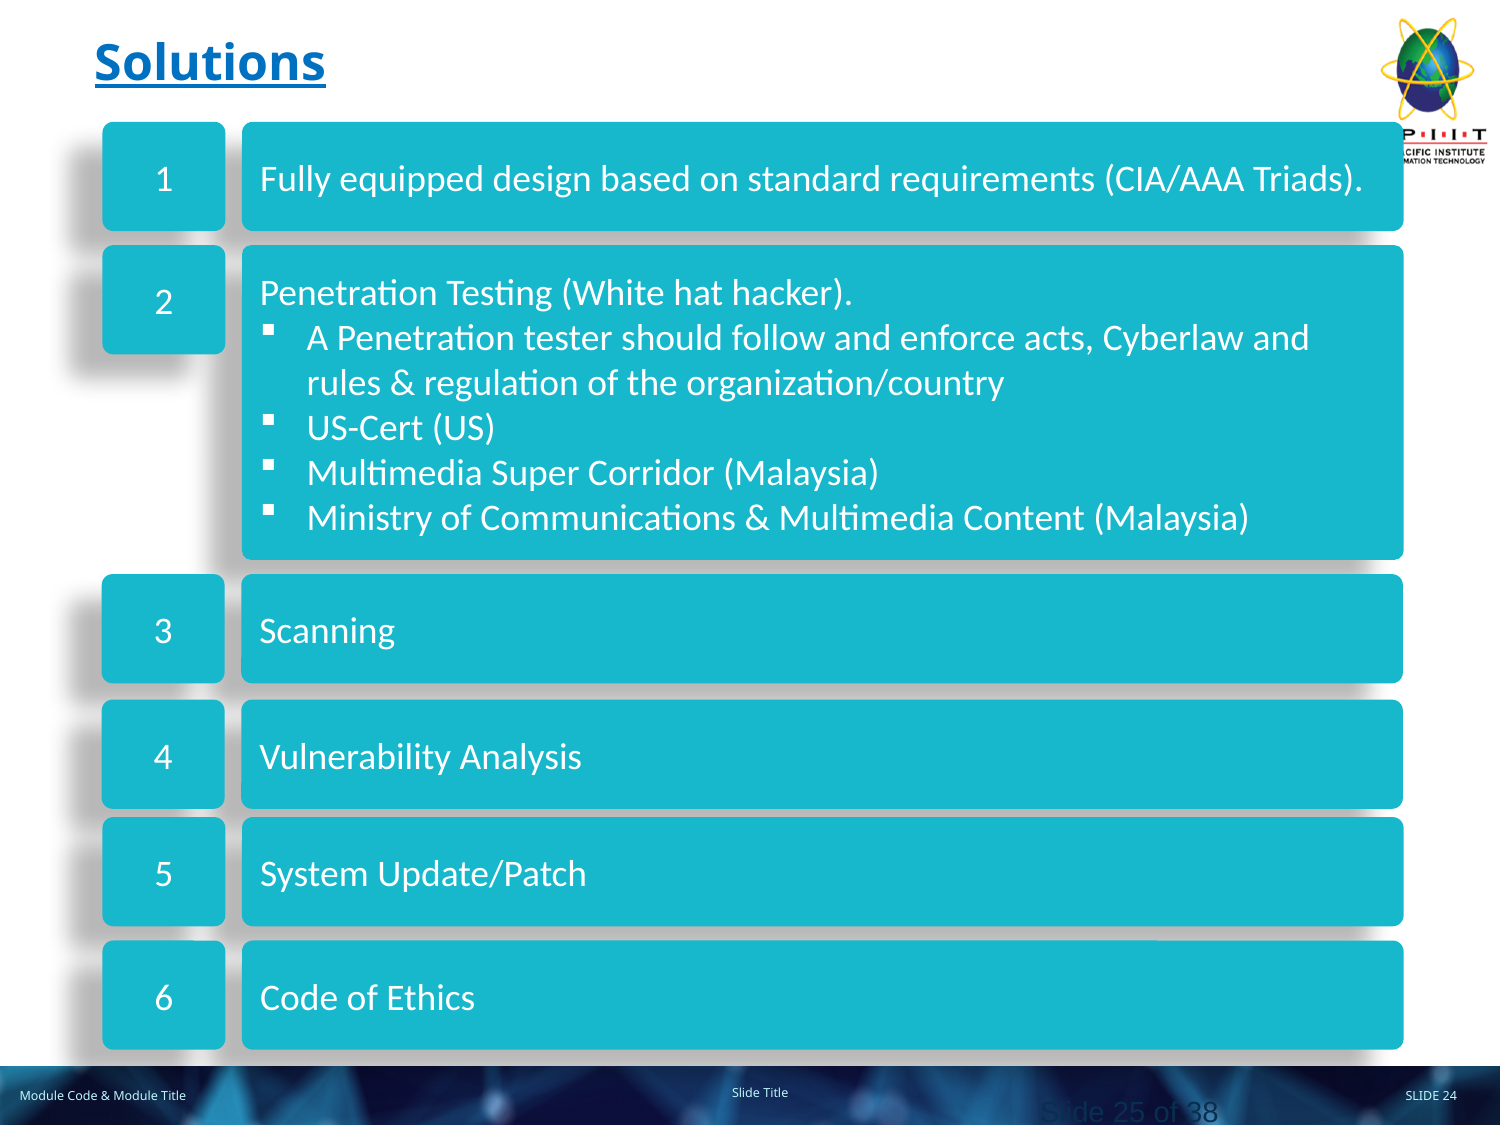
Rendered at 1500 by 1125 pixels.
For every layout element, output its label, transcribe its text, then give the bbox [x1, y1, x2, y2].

footer Slide 25 of 38 [1025, 1086, 1500, 1125]
text_box 2 [102, 245, 226, 355]
text_box Scanning [241, 574, 1403, 684]
text_box 6 [102, 940, 226, 1050]
text_box System Update/Patch [241, 817, 1404, 927]
title Solutions [79, 19, 1235, 102]
picture [0, 1066, 1500, 1125]
text_box 1 [102, 121, 226, 232]
text_box Code of Ethics [241, 940, 1404, 1050]
text_box 4 [101, 699, 225, 809]
picture [1353, 0, 1500, 182]
text_box Fully equipped design based on standard requirements (CIA/AAA Triads). [241, 121, 1404, 232]
text_box 3 [101, 574, 225, 684]
text_box 5 [102, 817, 226, 927]
text_box Penetration Testing (White hat hacker). A Penetration tester should follow and enforce acts, Cyberlaw and rules & regulation of the organization/country US-Cert (US) Multimedia Super Corridor (Malaysia) Ministry of Communications & Multimedia Content (Malaysia) [241, 245, 1404, 560]
text_box Vulnerability Analysis [241, 699, 1403, 809]
